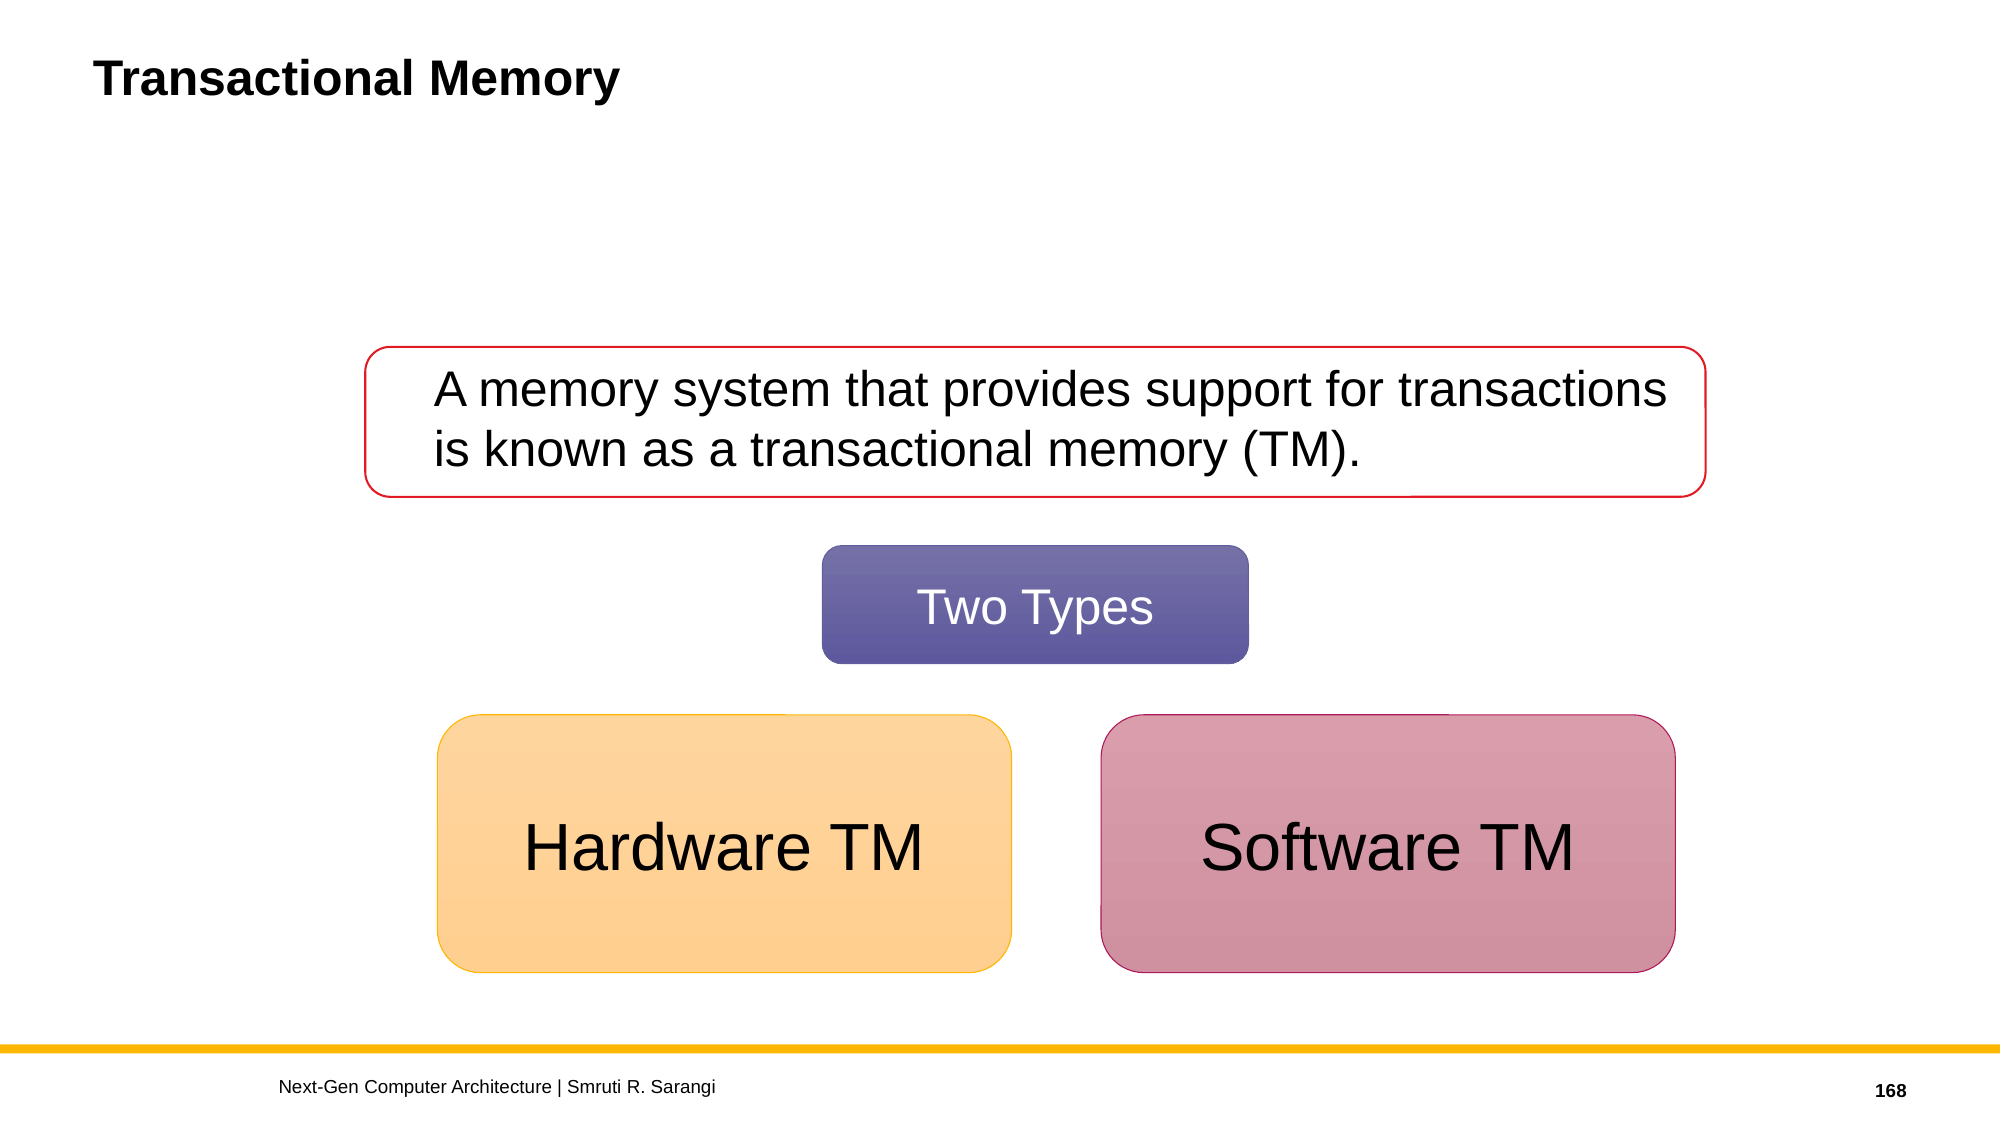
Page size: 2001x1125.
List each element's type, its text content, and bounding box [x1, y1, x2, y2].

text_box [365, 346, 1706, 497]
text_box Two Types [821, 545, 1250, 665]
title Transactional Memory [78, 45, 1578, 180]
footer Next-Gen Computer Architecture | Smruti R. Sarangi [263, 1067, 1464, 1105]
text_box Software TM [1100, 714, 1676, 974]
slide_number 168 [1711, 1071, 1922, 1109]
list [348, 154, 1613, 597]
text_box Hardware TM [436, 714, 1013, 974]
